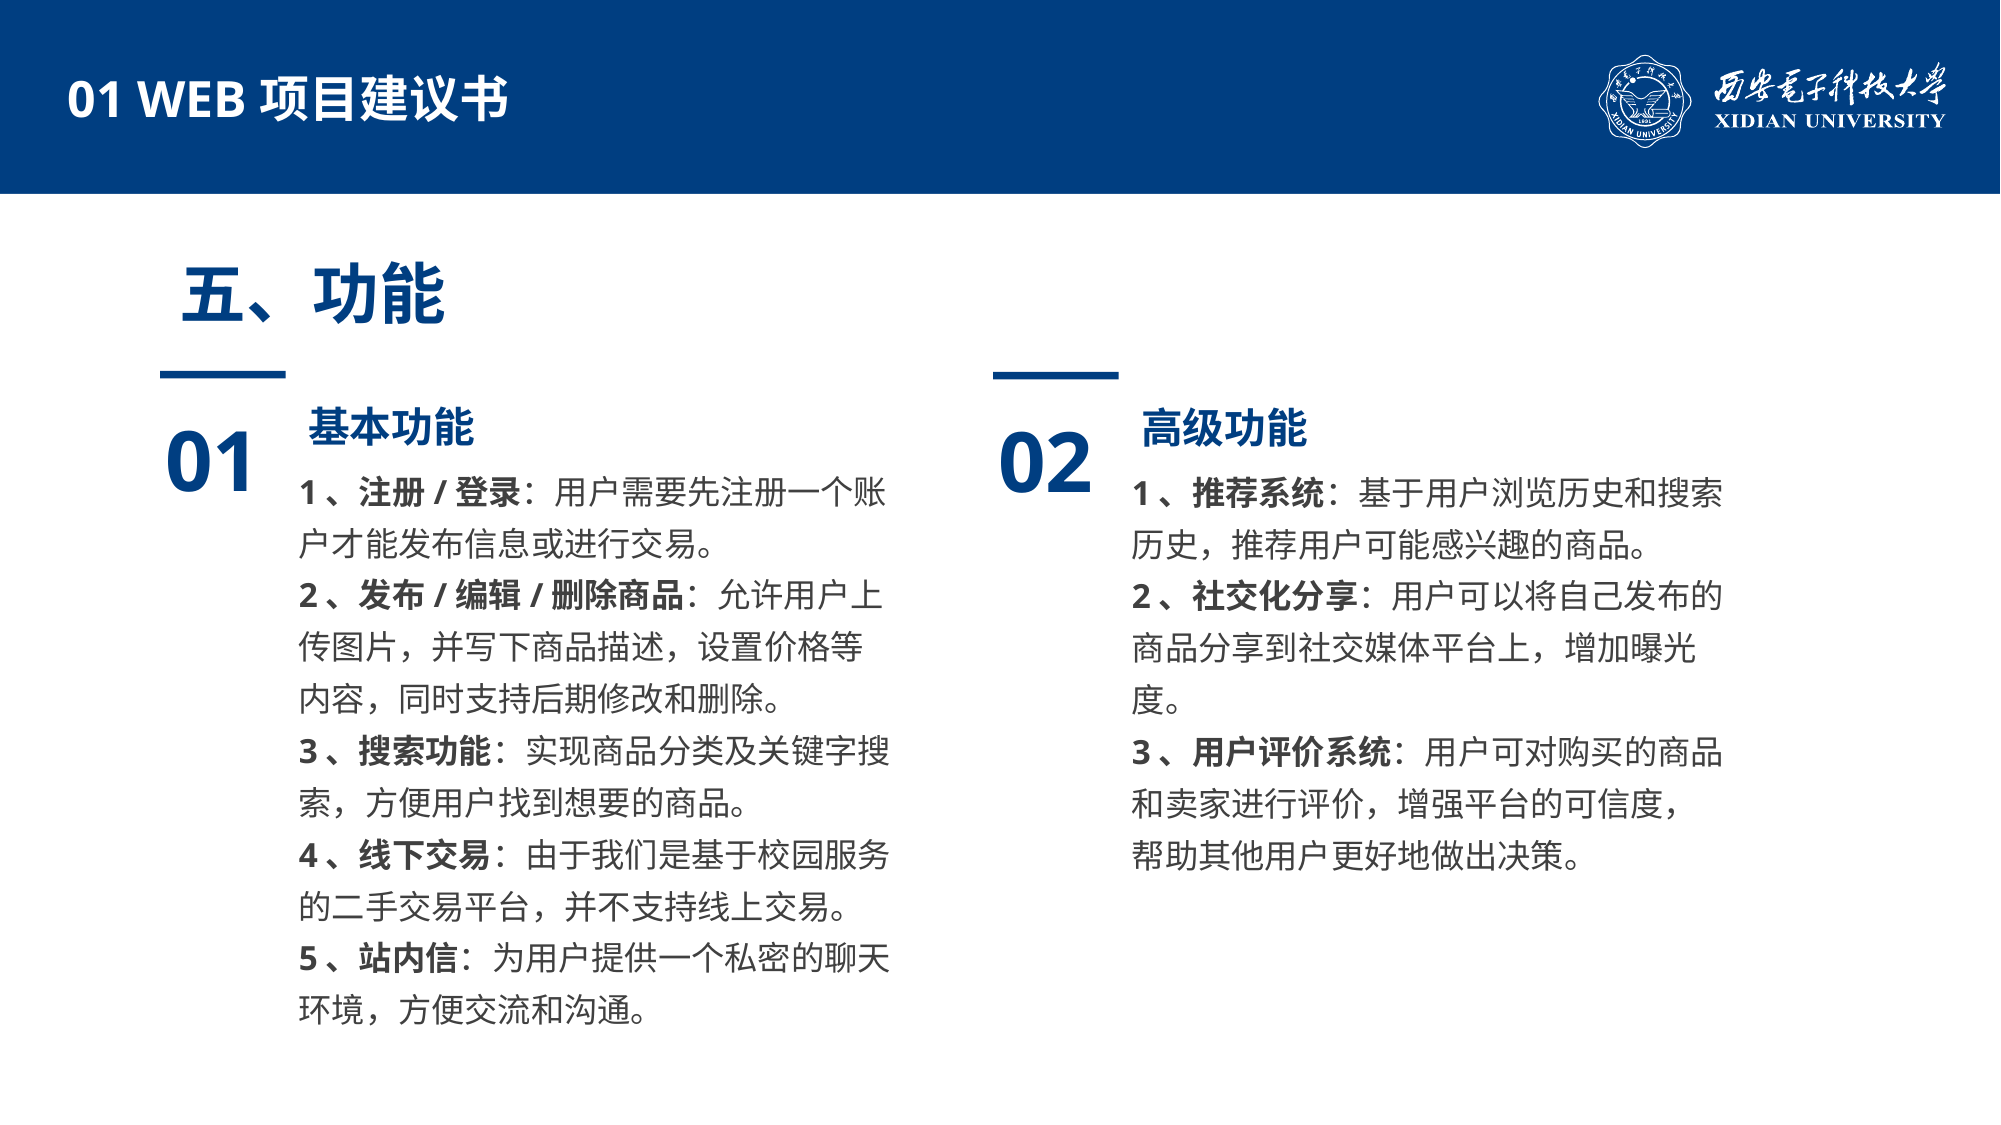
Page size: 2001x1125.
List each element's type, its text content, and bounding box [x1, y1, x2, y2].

list 01 WEB项目建议书 [52, 41, 924, 162]
text_box 01 [150, 370, 284, 516]
text_box 02 [983, 371, 1118, 517]
text_box 基本功能 [293, 378, 492, 459]
text_box 高级功能 [1126, 379, 1325, 460]
text_box 1、注册/登录：用户需要先注册一个账户才能发布信息或进行交易。 2、发布/编辑/删除商品：允许用户上传图片，并写下商品描述，设置价格等内容，同时支持后期修改和删除。 3、搜索功能：实现商品分类及关键字搜索，方便用户找到想要的商品。 4、线下交易：由于我们是基于校园服务的二手交易平台，并不支持线上交易。 5、站内信：为用户提供一个私密的聊天环境，方便交流和沟通。 [284, 451, 906, 1037]
text_box 五、功能 [164, 220, 462, 340]
text_box 1、推荐系统：基于用户浏览历史和搜索历史，推荐用户可能感兴趣的商品。 2、社交化分享：用户可以将自己发布的商品分享到社交媒体平台上，增加曝光度。 3、用户评价系统：用户可对购买的商品和卖家进行评价，增强平台的可信度，帮助其他用户更好地做出决策。 [1117, 452, 1739, 883]
picture [1598, 54, 1946, 149]
